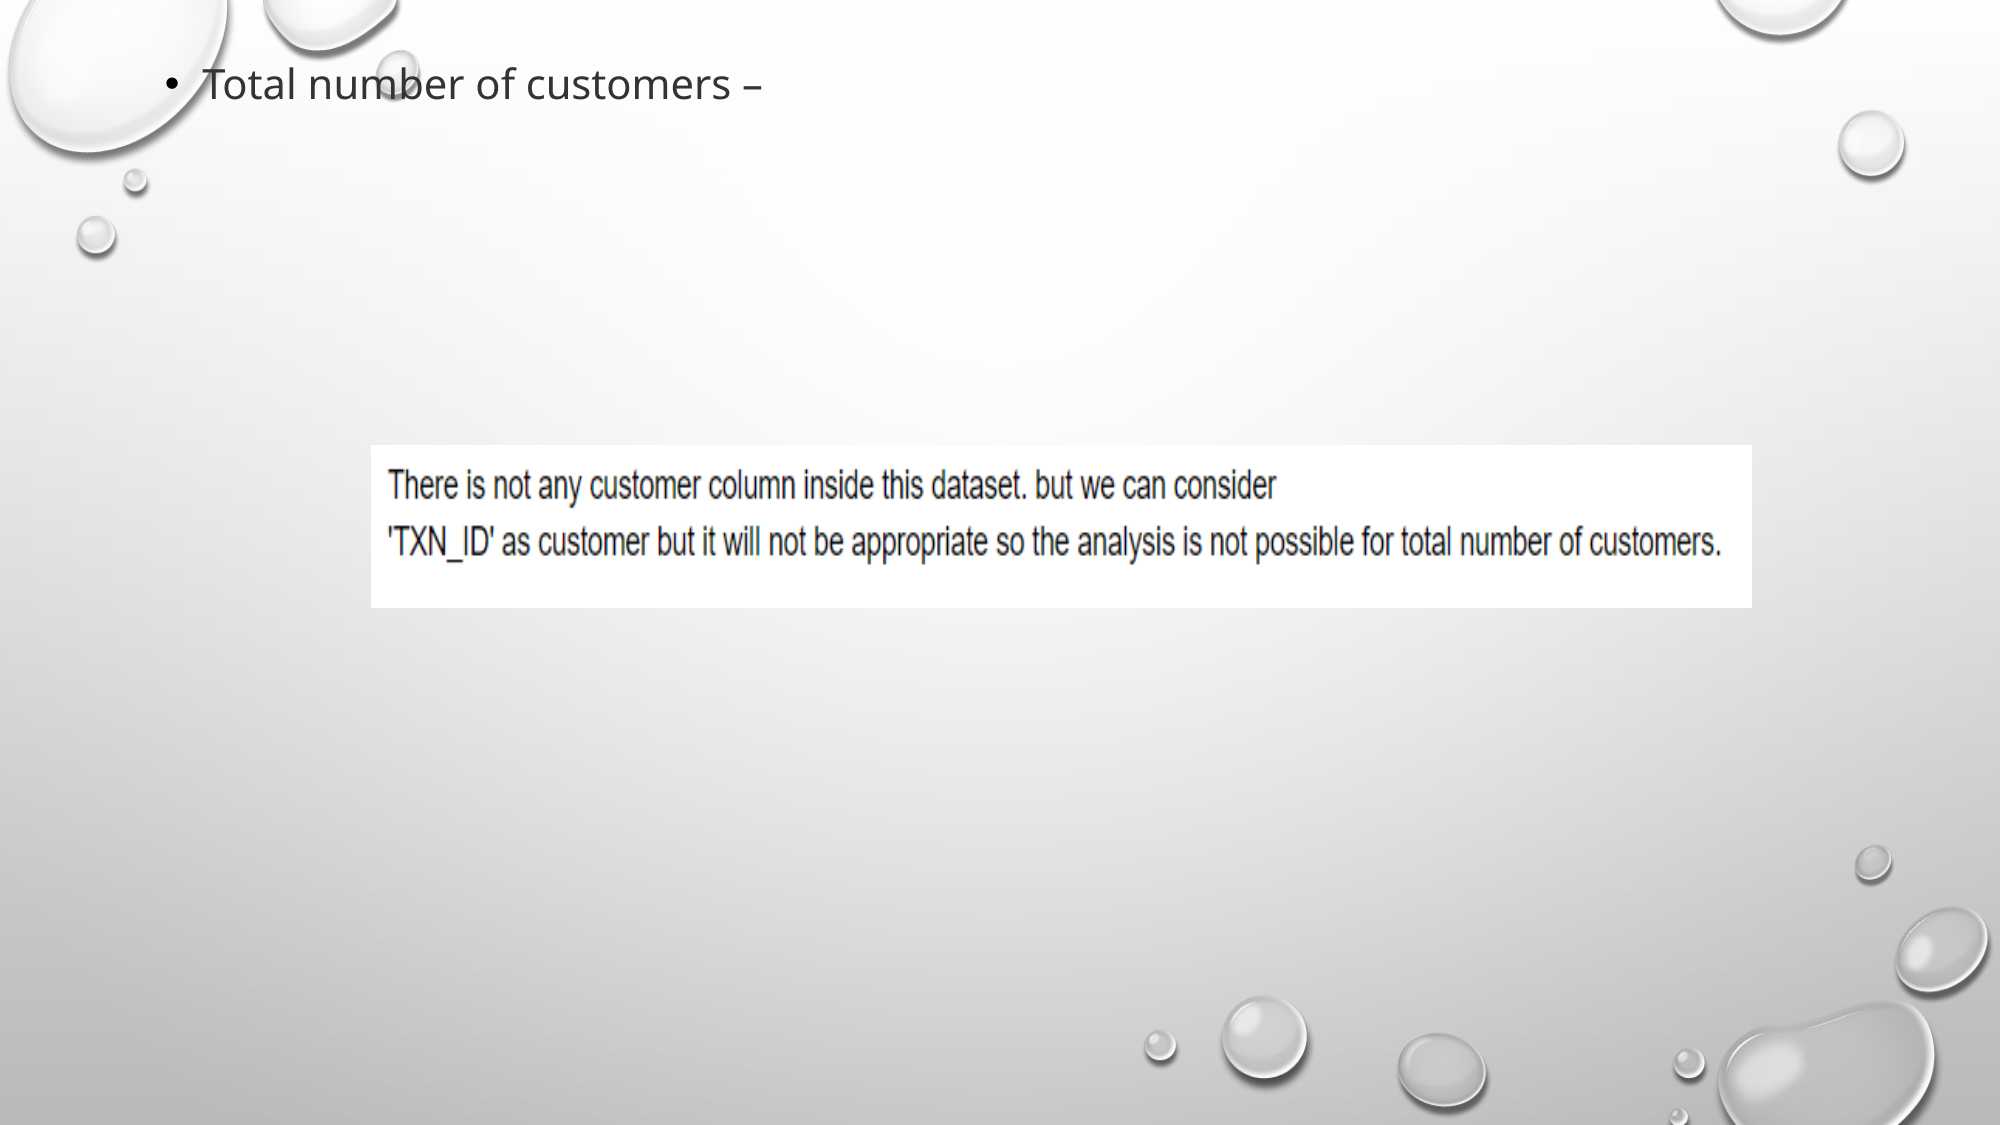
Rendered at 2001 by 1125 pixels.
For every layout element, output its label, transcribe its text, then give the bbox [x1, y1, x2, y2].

list Total number of customers – [149, 40, 1982, 950]
picture [0, 0, 2000, 1125]
